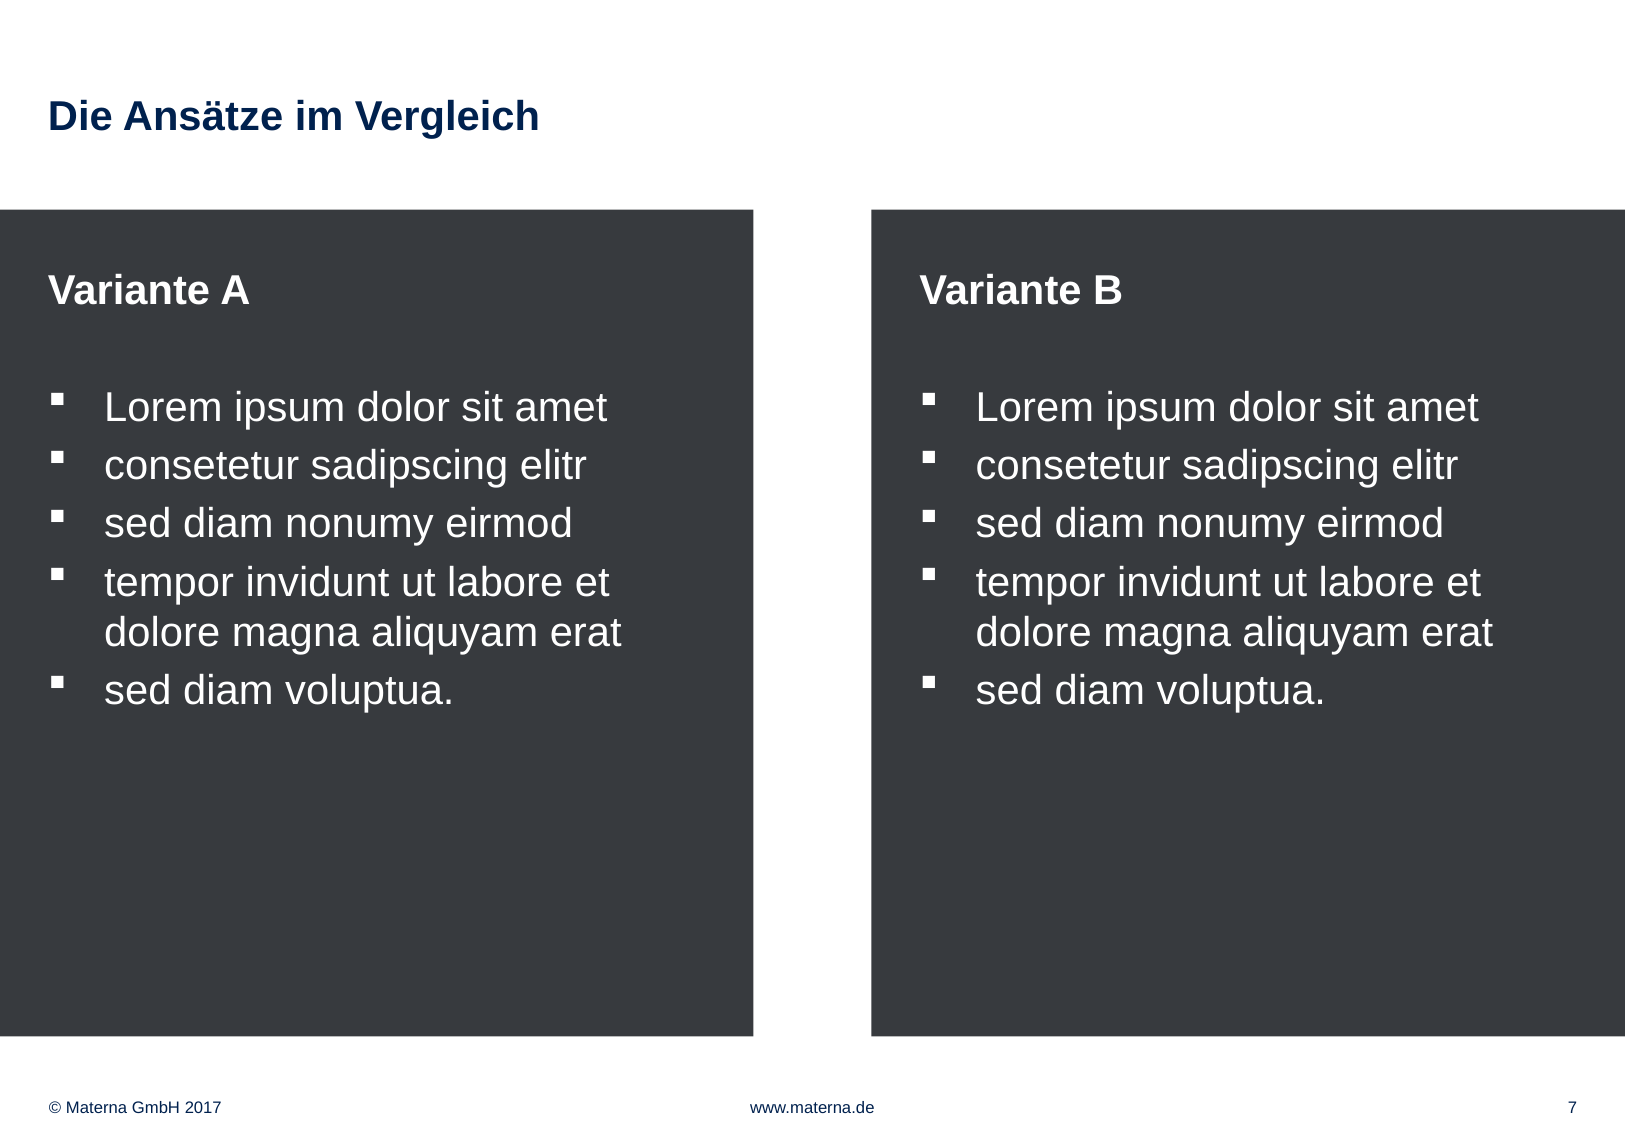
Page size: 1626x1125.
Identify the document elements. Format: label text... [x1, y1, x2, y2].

slide_number 7 [1528, 1089, 1592, 1125]
title Die Ansätze im Vergleich [32, 78, 1596, 149]
list Variante B Lorem ipsum dolor sit amet consetetur sadipscing elitr sed diam nonumy eirmod tempor invidunt ut labore et dolore magna aliquyam erat sed diam voluptua. [904, 255, 1590, 1000]
list Variante A Lorem ipsum dolor sit amet consetetur sadipscing elitr sed diam nonumy eirmod tempor invidunt ut labore et dolore magna aliquyam erat sed diam voluptua. [32, 255, 718, 1000]
